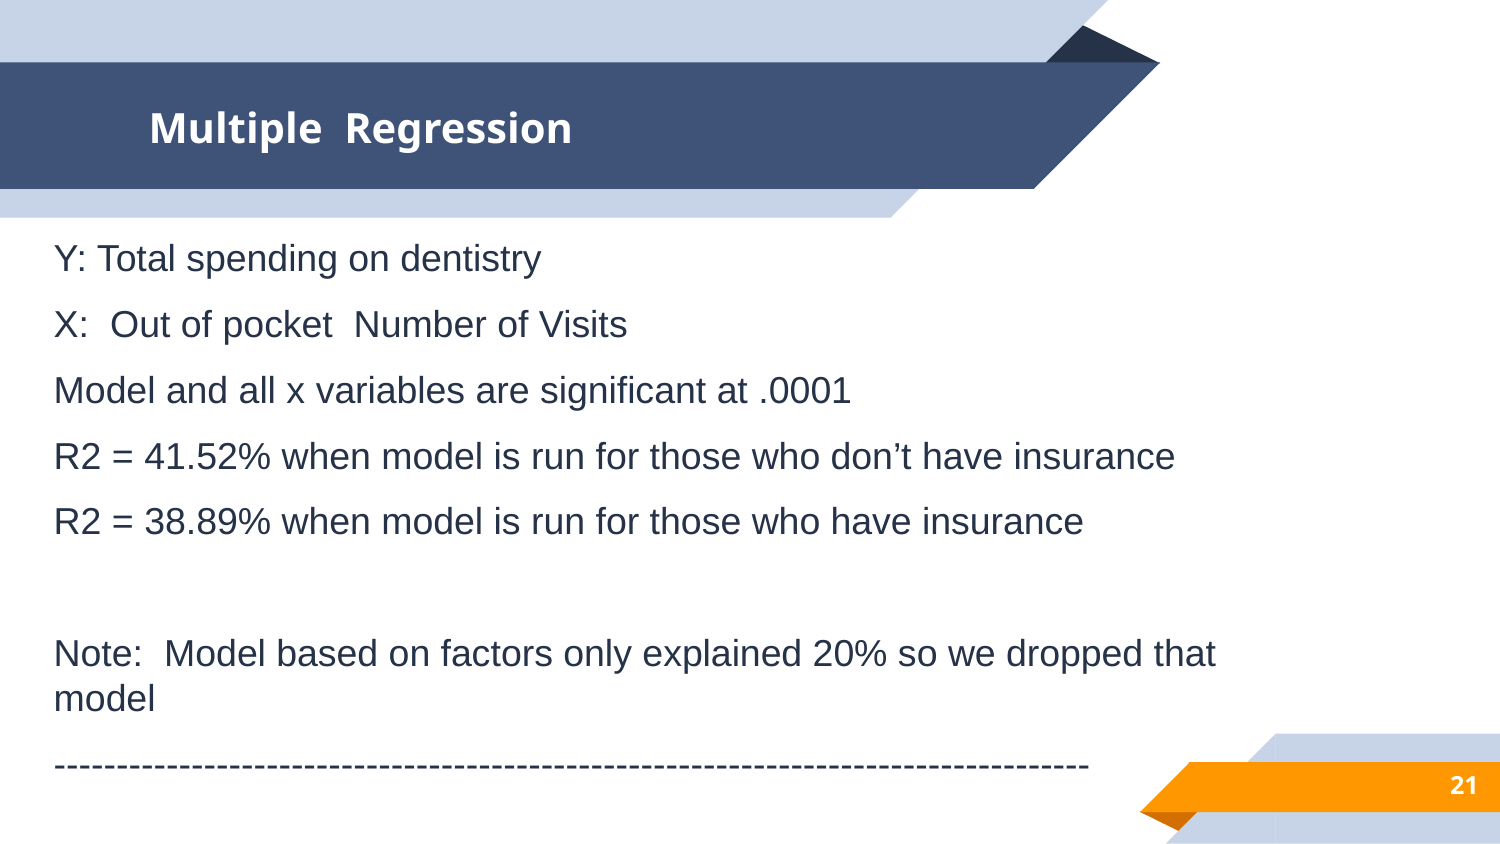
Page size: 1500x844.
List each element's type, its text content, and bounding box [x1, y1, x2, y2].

slide_number 21 [1249, 760, 1494, 813]
list Y: Total spending on dentistry X: Out of pocket Number of Visits Model and all x variables are significant at .0001 R2 = 41.52% when model is run for those who don’t have insurance R2 = 38.89% when model is run for those who have insurance Note: Model based on factors only explained 20% so we dropped that model ----------------------------------------------------------------------------------- [38, 217, 1297, 761]
title Multiple Regression [133, 64, 1035, 190]
